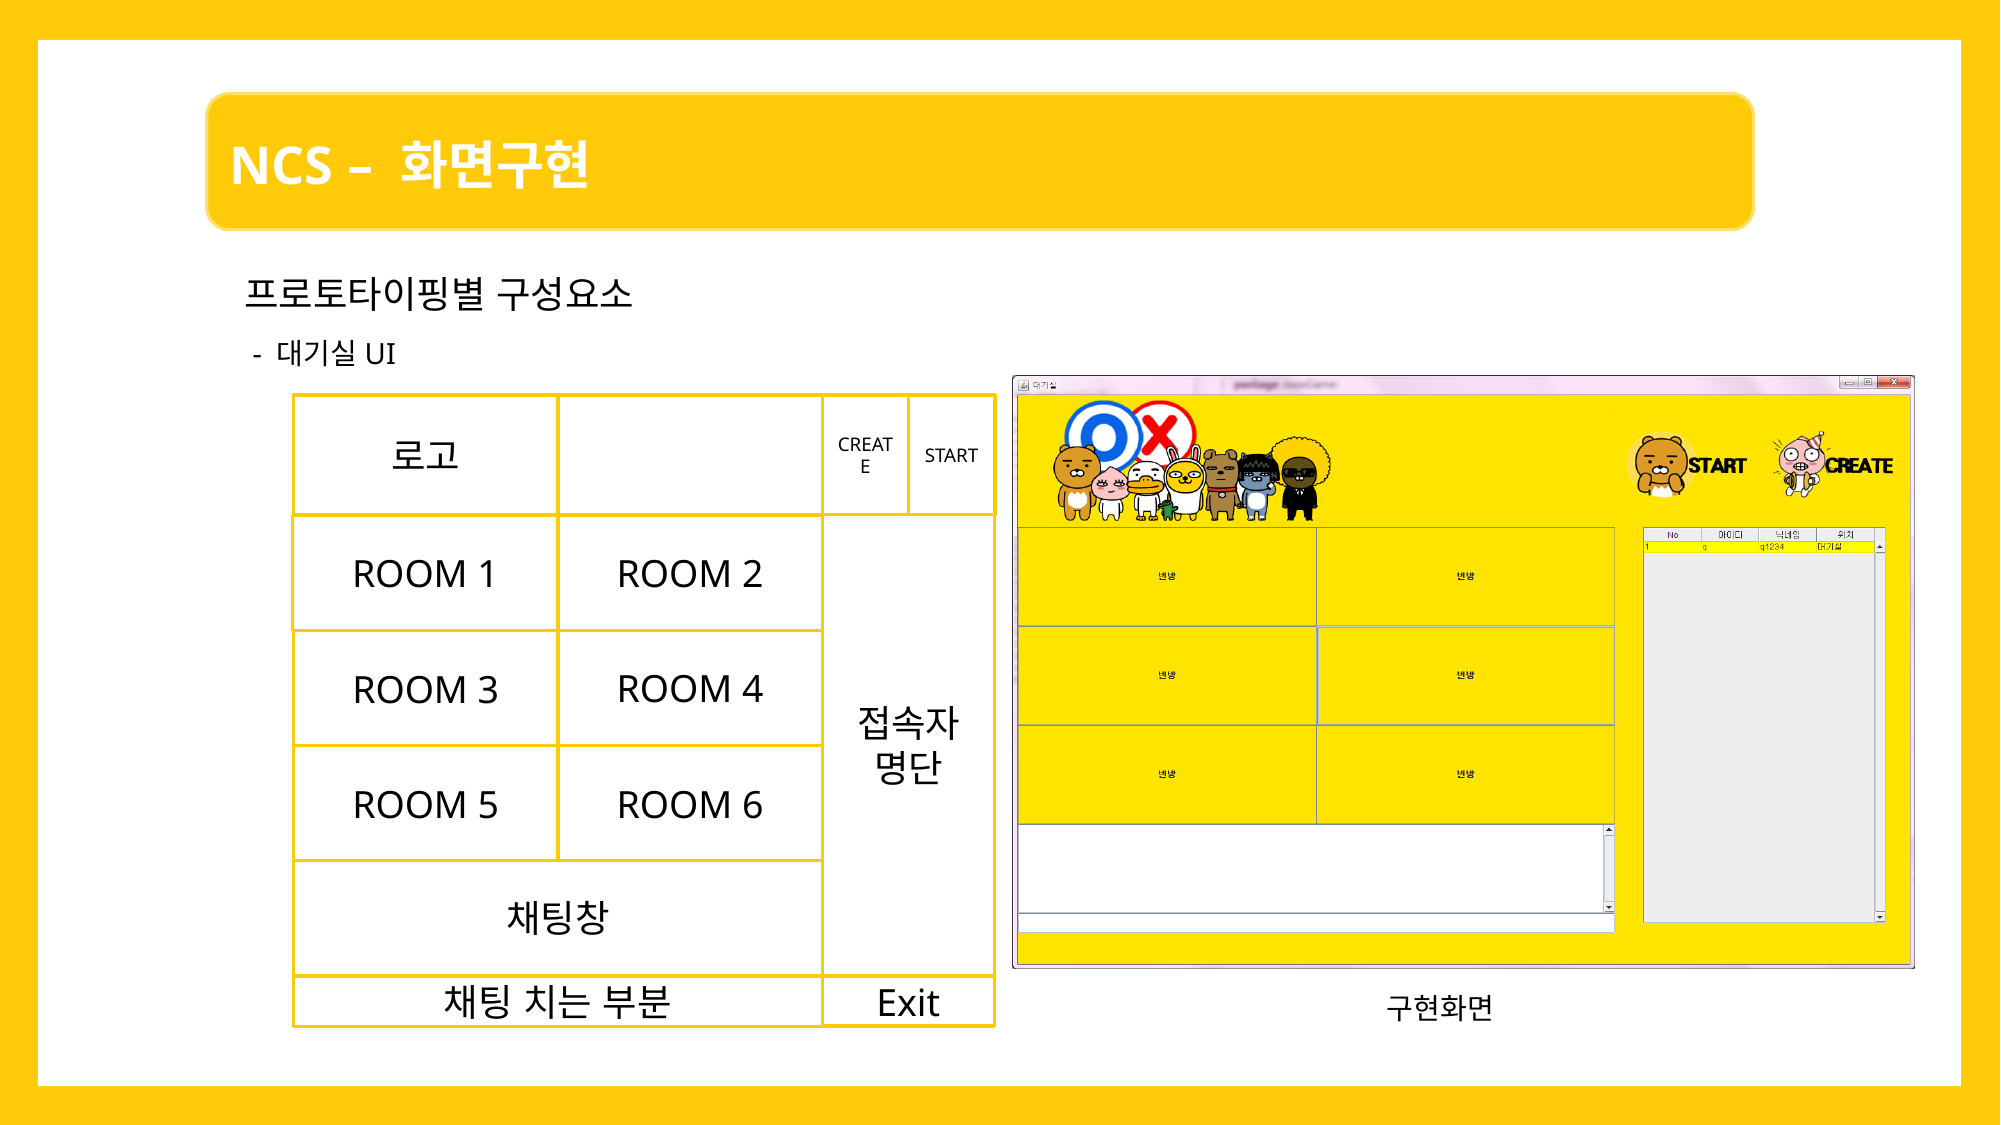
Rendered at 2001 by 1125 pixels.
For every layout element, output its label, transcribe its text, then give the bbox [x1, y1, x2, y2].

text_box 프로토타이핑별 구성요소 [229, 263, 650, 324]
picture [1011, 375, 1915, 969]
text_box - 대기실UI [237, 327, 411, 378]
text_box 구현화면 [1371, 982, 1510, 1033]
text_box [292, 394, 996, 1027]
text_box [206, 93, 1754, 230]
